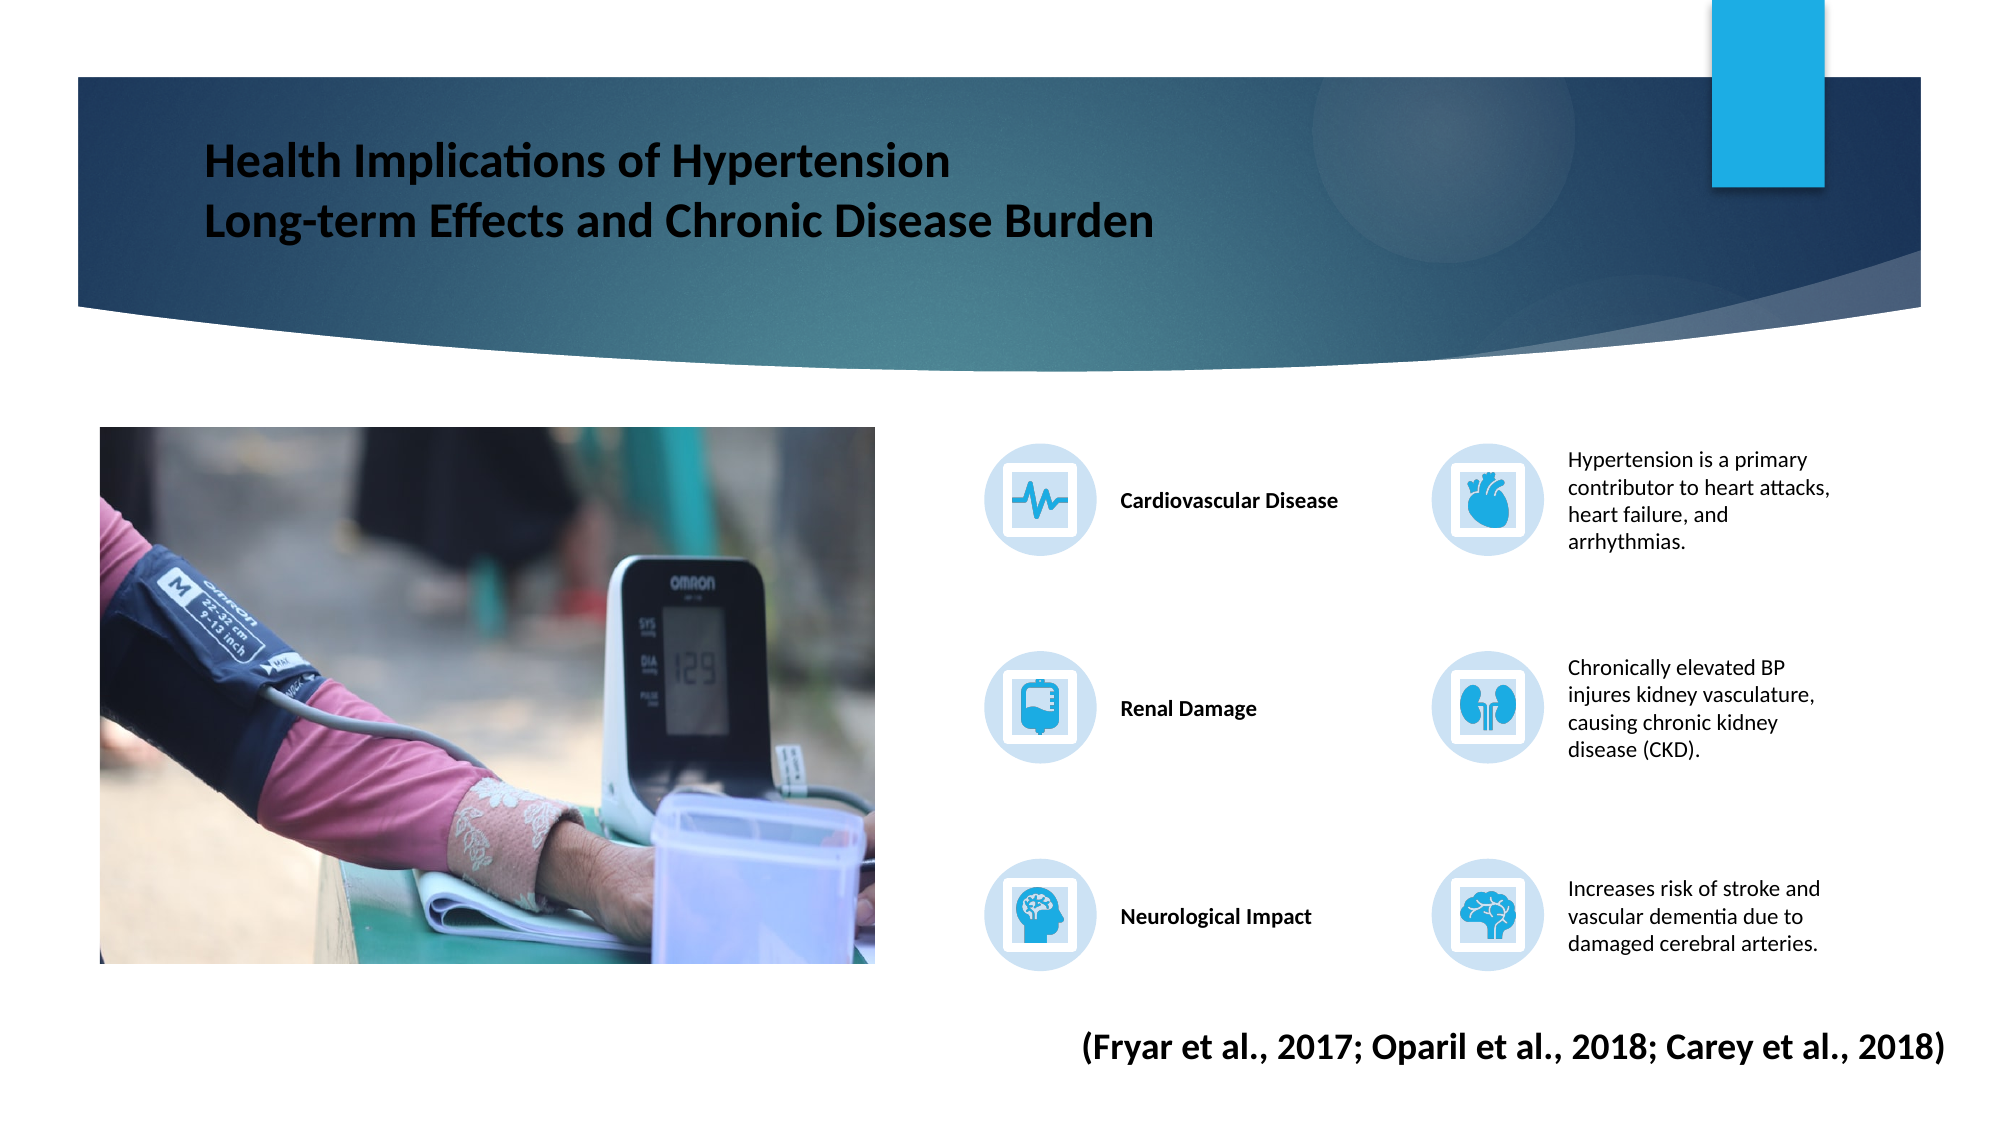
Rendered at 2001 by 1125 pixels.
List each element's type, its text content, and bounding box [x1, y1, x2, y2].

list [980, 426, 1837, 988]
picture [99, 426, 876, 964]
title Health Implications of Hypertension Long-term Effects and Chronic Disease Burden [189, 159, 1627, 276]
footer (Fryar et al., 2017; Oparil et al., 2018; Carey et al., 2018) [999, 1025, 2000, 1075]
